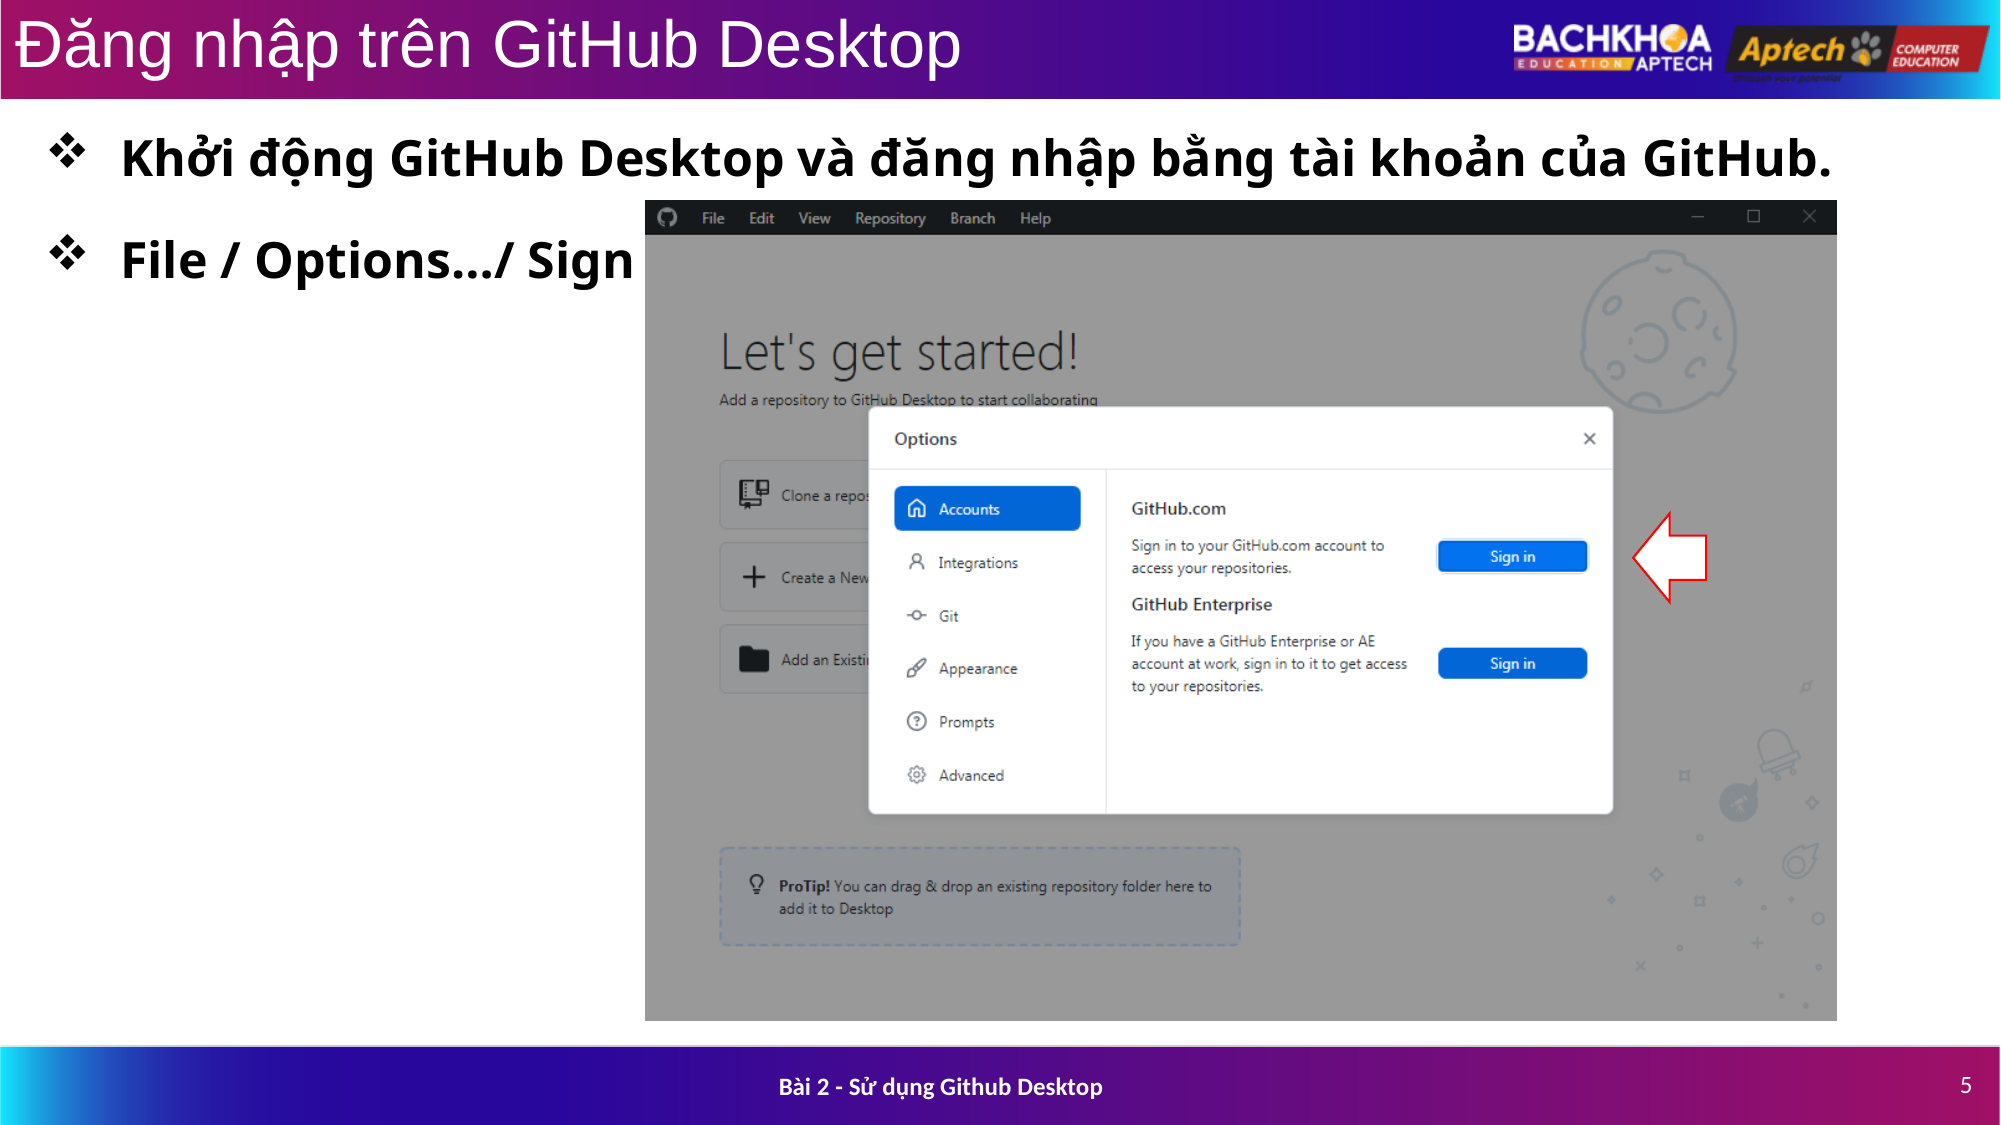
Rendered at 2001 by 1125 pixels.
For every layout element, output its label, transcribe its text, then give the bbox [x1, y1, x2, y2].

picture [0, 1045, 2000, 1125]
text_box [644, 200, 1837, 1021]
text_box Khởi động GitHub Desktop và đăng nhập bằng tài khoản của GitHub. File / Options…/ Sign in [30, 119, 1963, 1052]
footer Bài 2 - Sử dụng Github Desktop [17, 1055, 1865, 1116]
picture [0, 0, 2001, 99]
slide_number 5 [1877, 1053, 1988, 1114]
text_box Đăng nhập trên GitHub Desktop [0, 2, 1507, 90]
